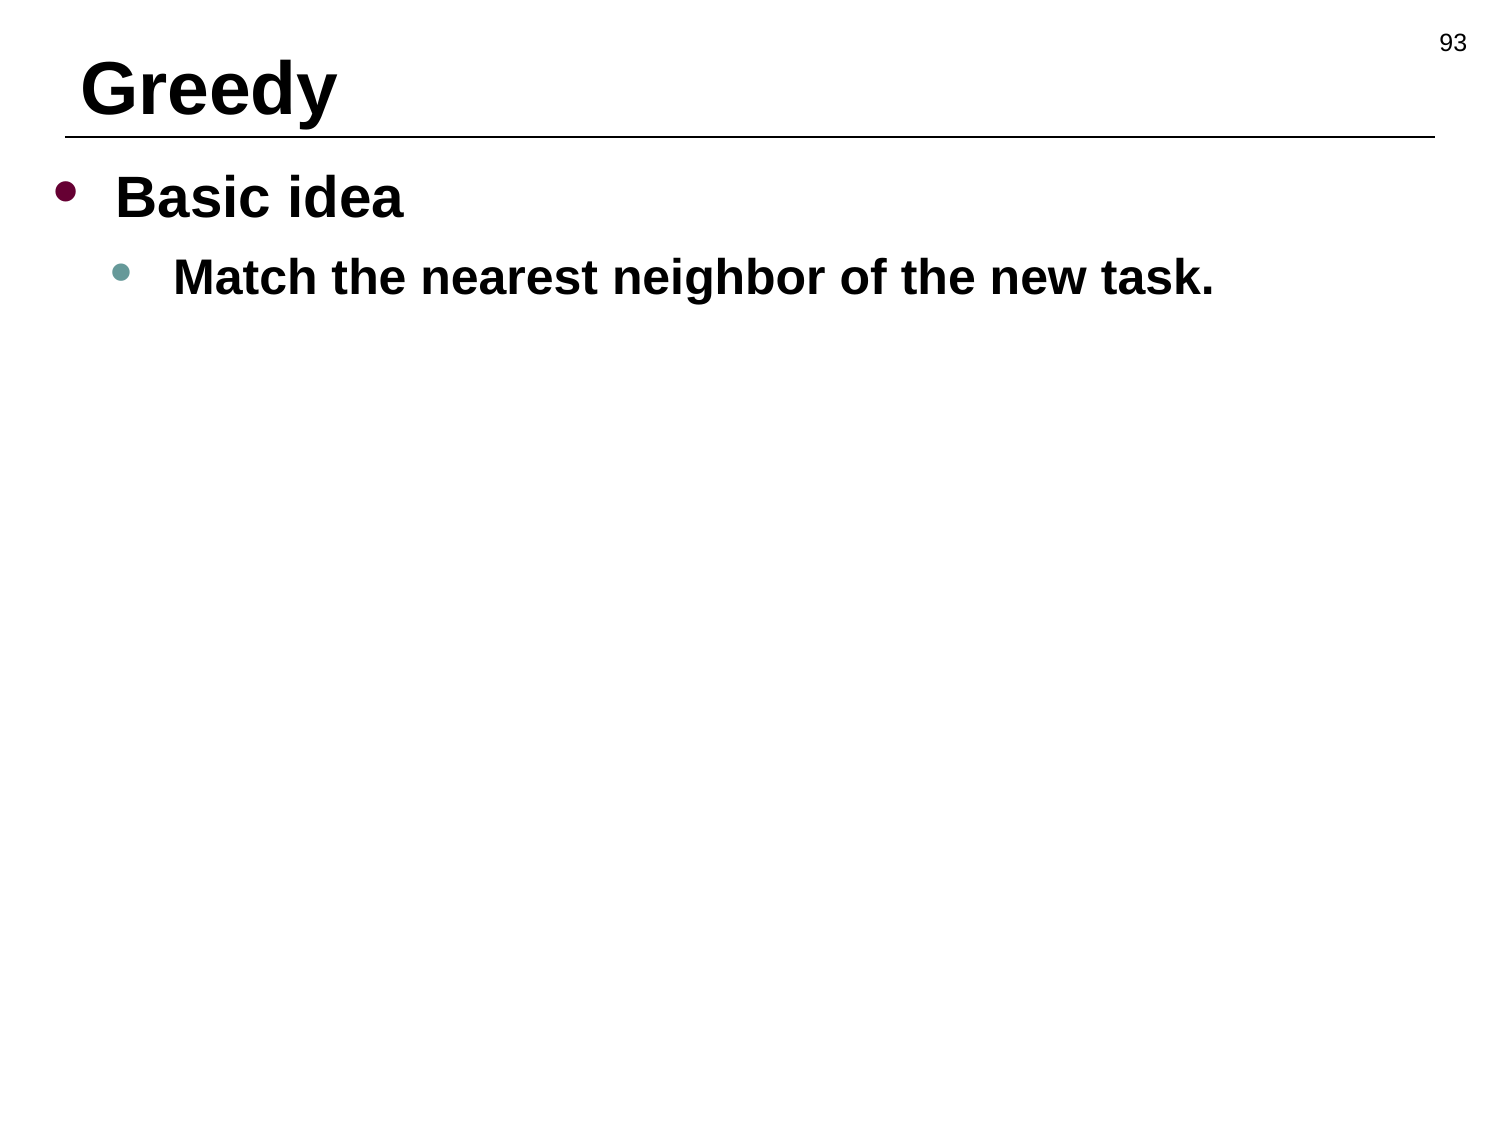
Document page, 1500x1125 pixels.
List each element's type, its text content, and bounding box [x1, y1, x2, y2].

slide_number 93 [1131, 18, 1483, 62]
text_box Basic idea Match the nearest neighbor of the new task. [37, 157, 1447, 669]
title Greedy [64, 20, 1500, 138]
